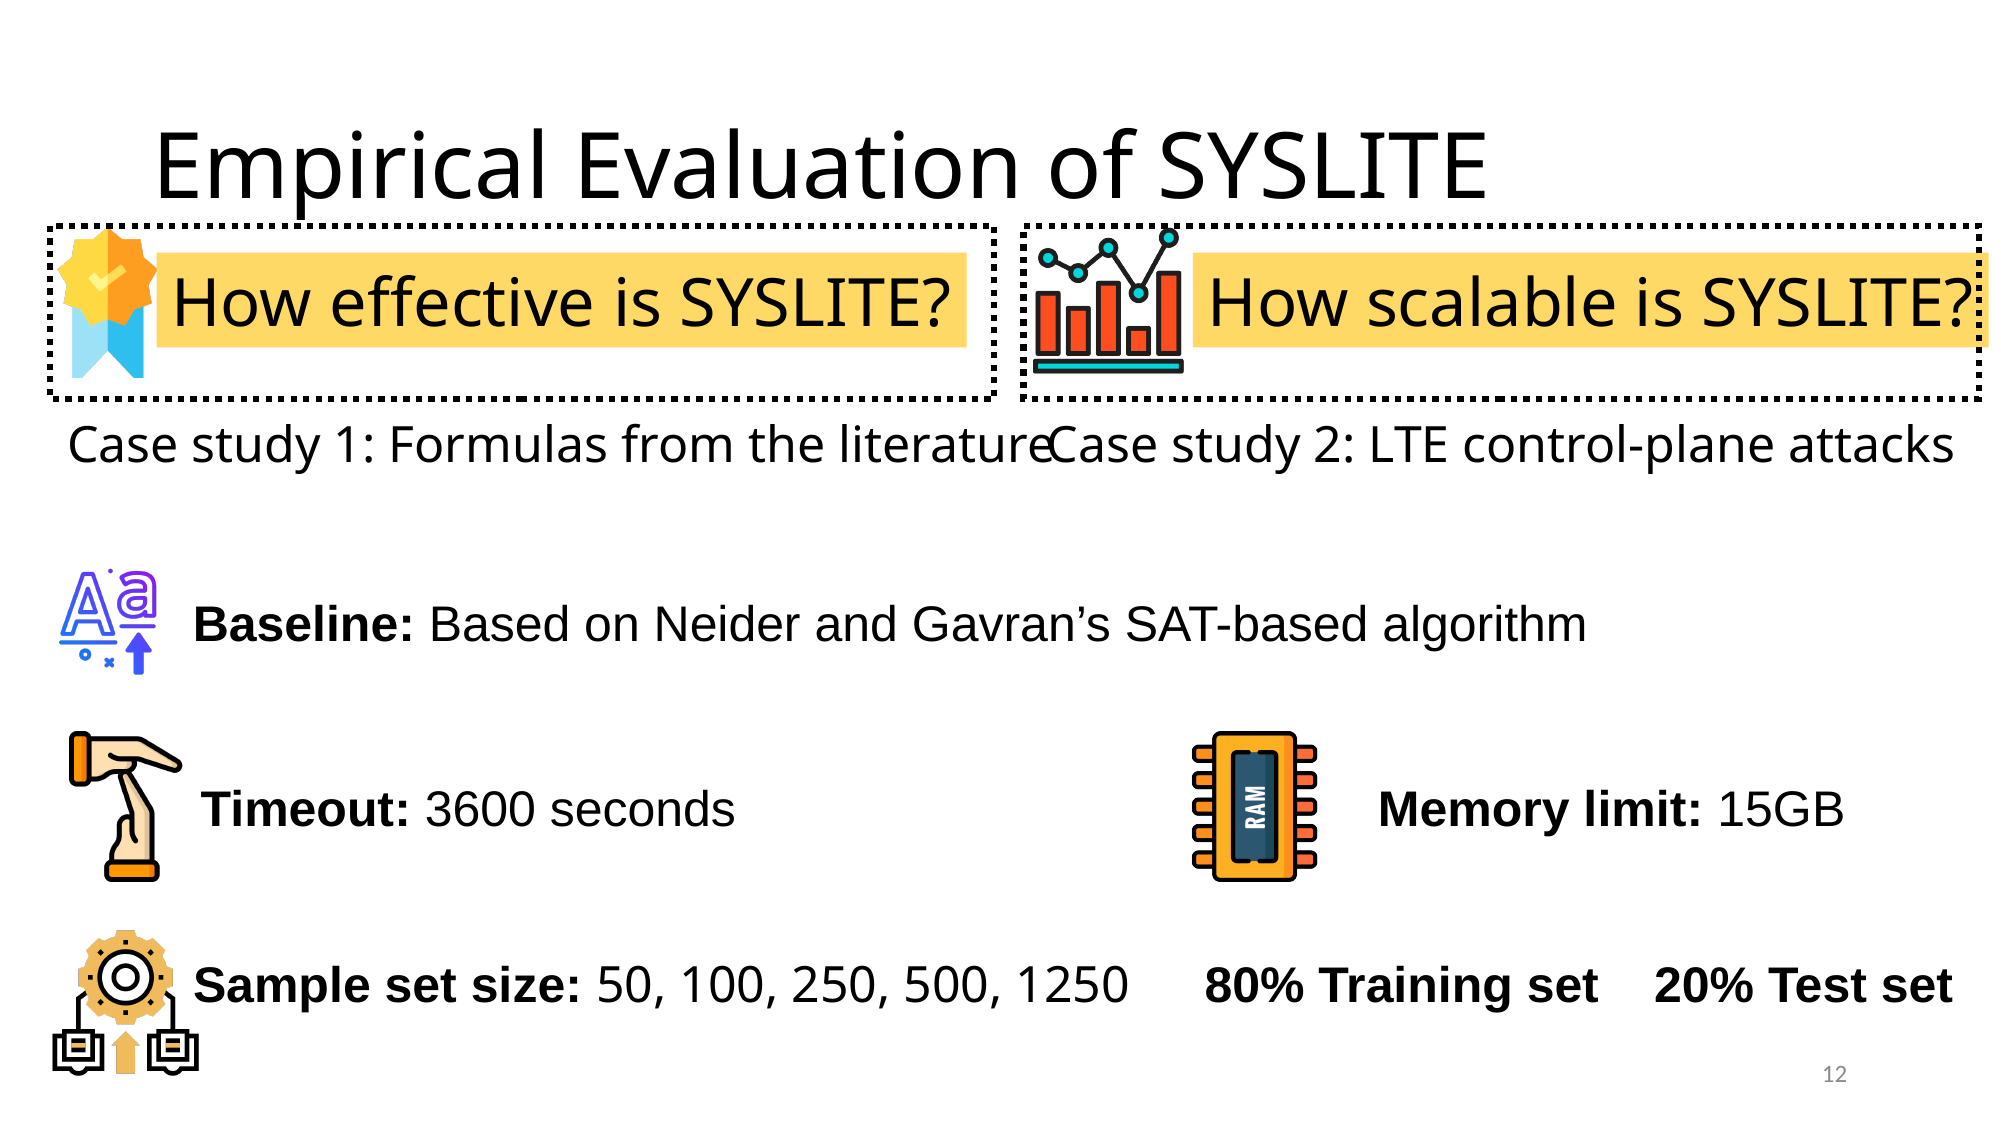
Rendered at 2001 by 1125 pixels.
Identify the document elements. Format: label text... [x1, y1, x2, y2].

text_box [32, 227, 957, 378]
text_box 20% Test set [1639, 945, 1969, 1021]
text_box [49, 225, 995, 400]
title Empirical Evaluation of SYSLITE [137, 59, 1863, 278]
text_box Case study 1: Formulas from the literature [52, 405, 1032, 480]
picture [50, 928, 201, 1079]
picture [50, 731, 201, 882]
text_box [1033, 225, 1975, 376]
text_box Timeout: 3600 seconds [201, 768, 752, 844]
text_box Memory limit: 15GB [1363, 768, 1861, 844]
picture [32, 546, 183, 697]
picture [1179, 731, 1330, 882]
slide_number 12 [1412, 1042, 1863, 1103]
text_box Baseline: Based on Neider and Gavran’s SAT-based algorithm [183, 583, 1604, 659]
text_box Case study 2: LTE control-plane attacks [1032, 405, 1971, 480]
text_box Sample set size: 50, 100, 250, 500, 1250 [201, 945, 1145, 1021]
text_box [1022, 225, 1980, 400]
text_box 80% Training set [1189, 945, 1615, 1021]
